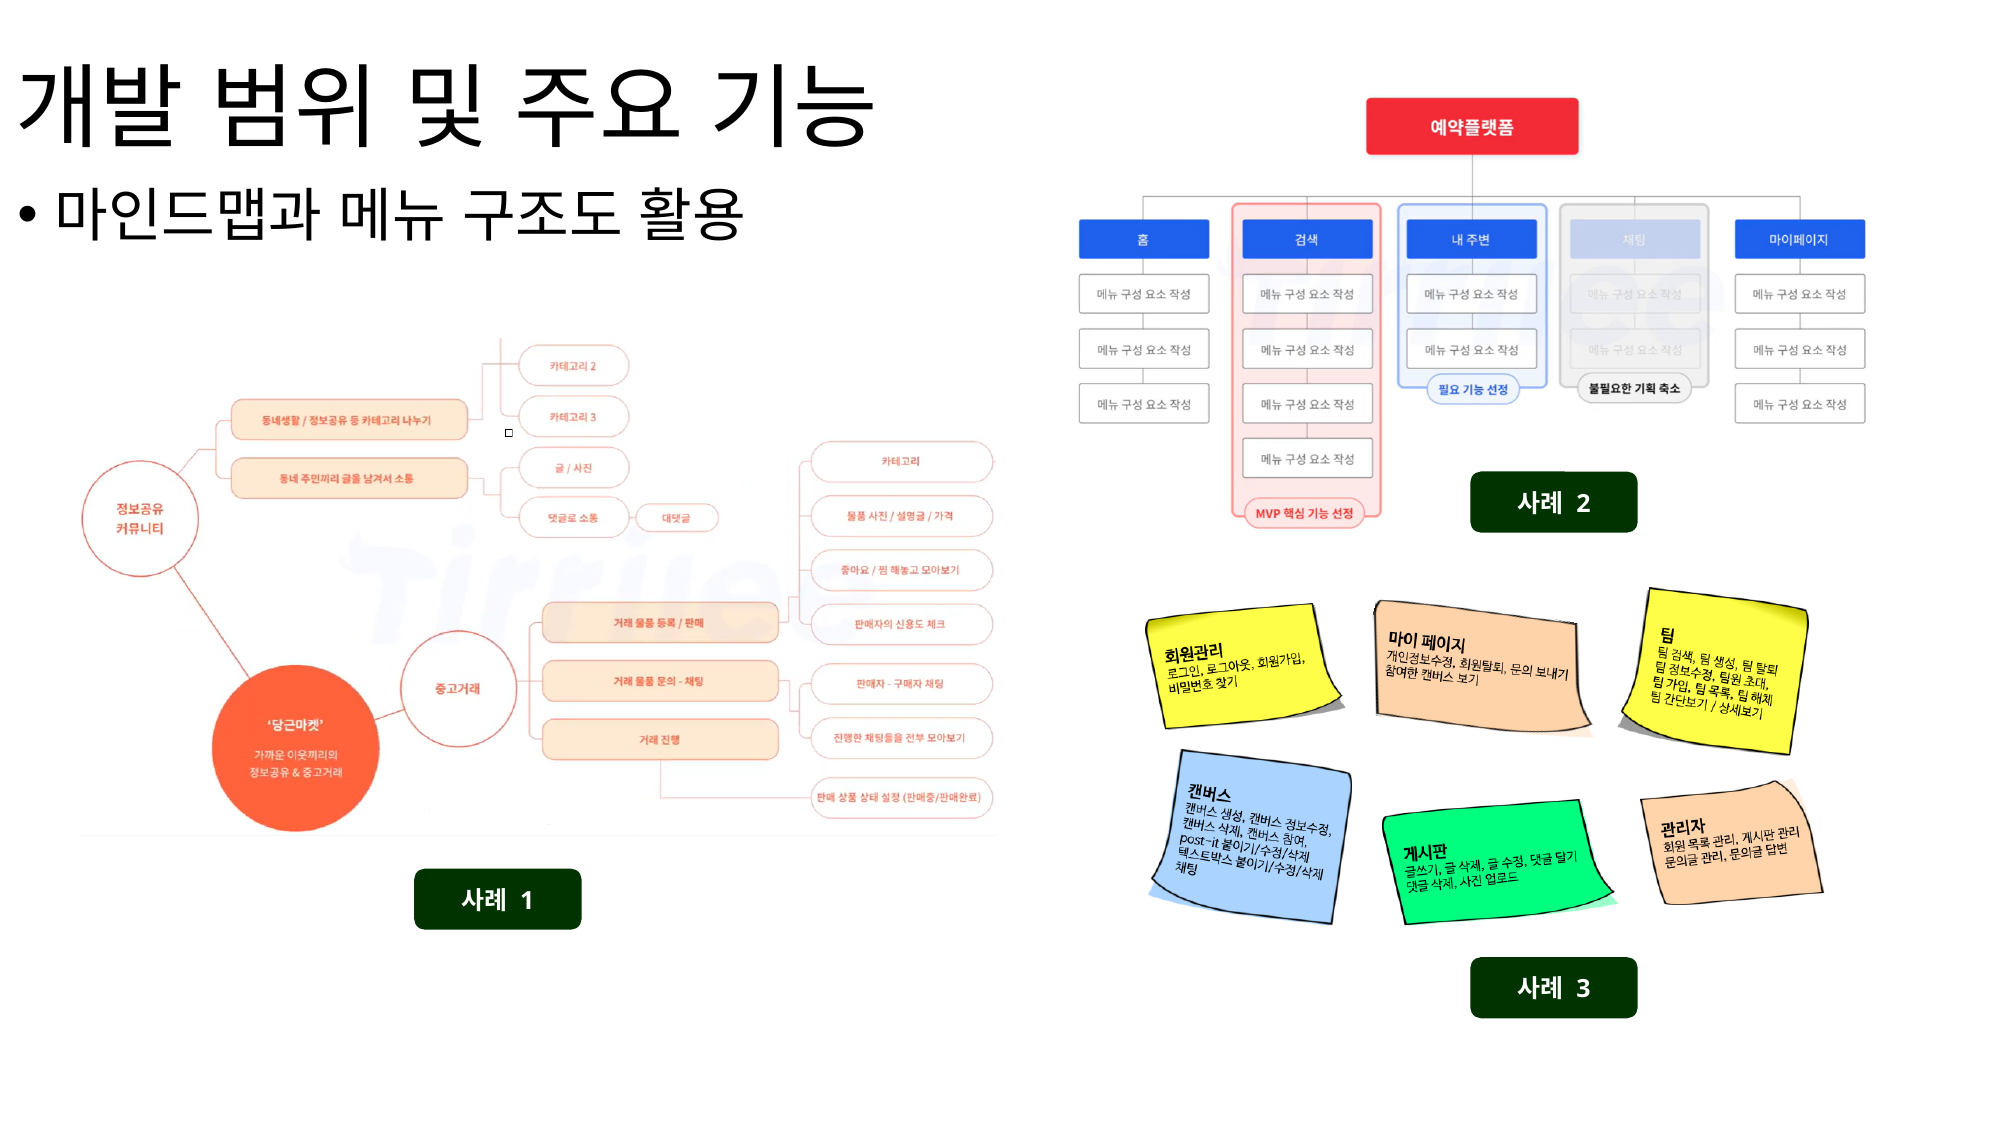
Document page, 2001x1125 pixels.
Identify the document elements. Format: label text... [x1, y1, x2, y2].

text_box 사례 1 [414, 868, 582, 930]
picture [1141, 583, 1828, 929]
picture [78, 338, 996, 836]
picture [1076, 95, 1869, 532]
title 개발 범위 및 주요 기능 [0, 2, 1726, 220]
list 마인드맵과 메뉴 구조도 활용 [2, 178, 1076, 274]
text_box 사례 3 [1470, 957, 1638, 1019]
